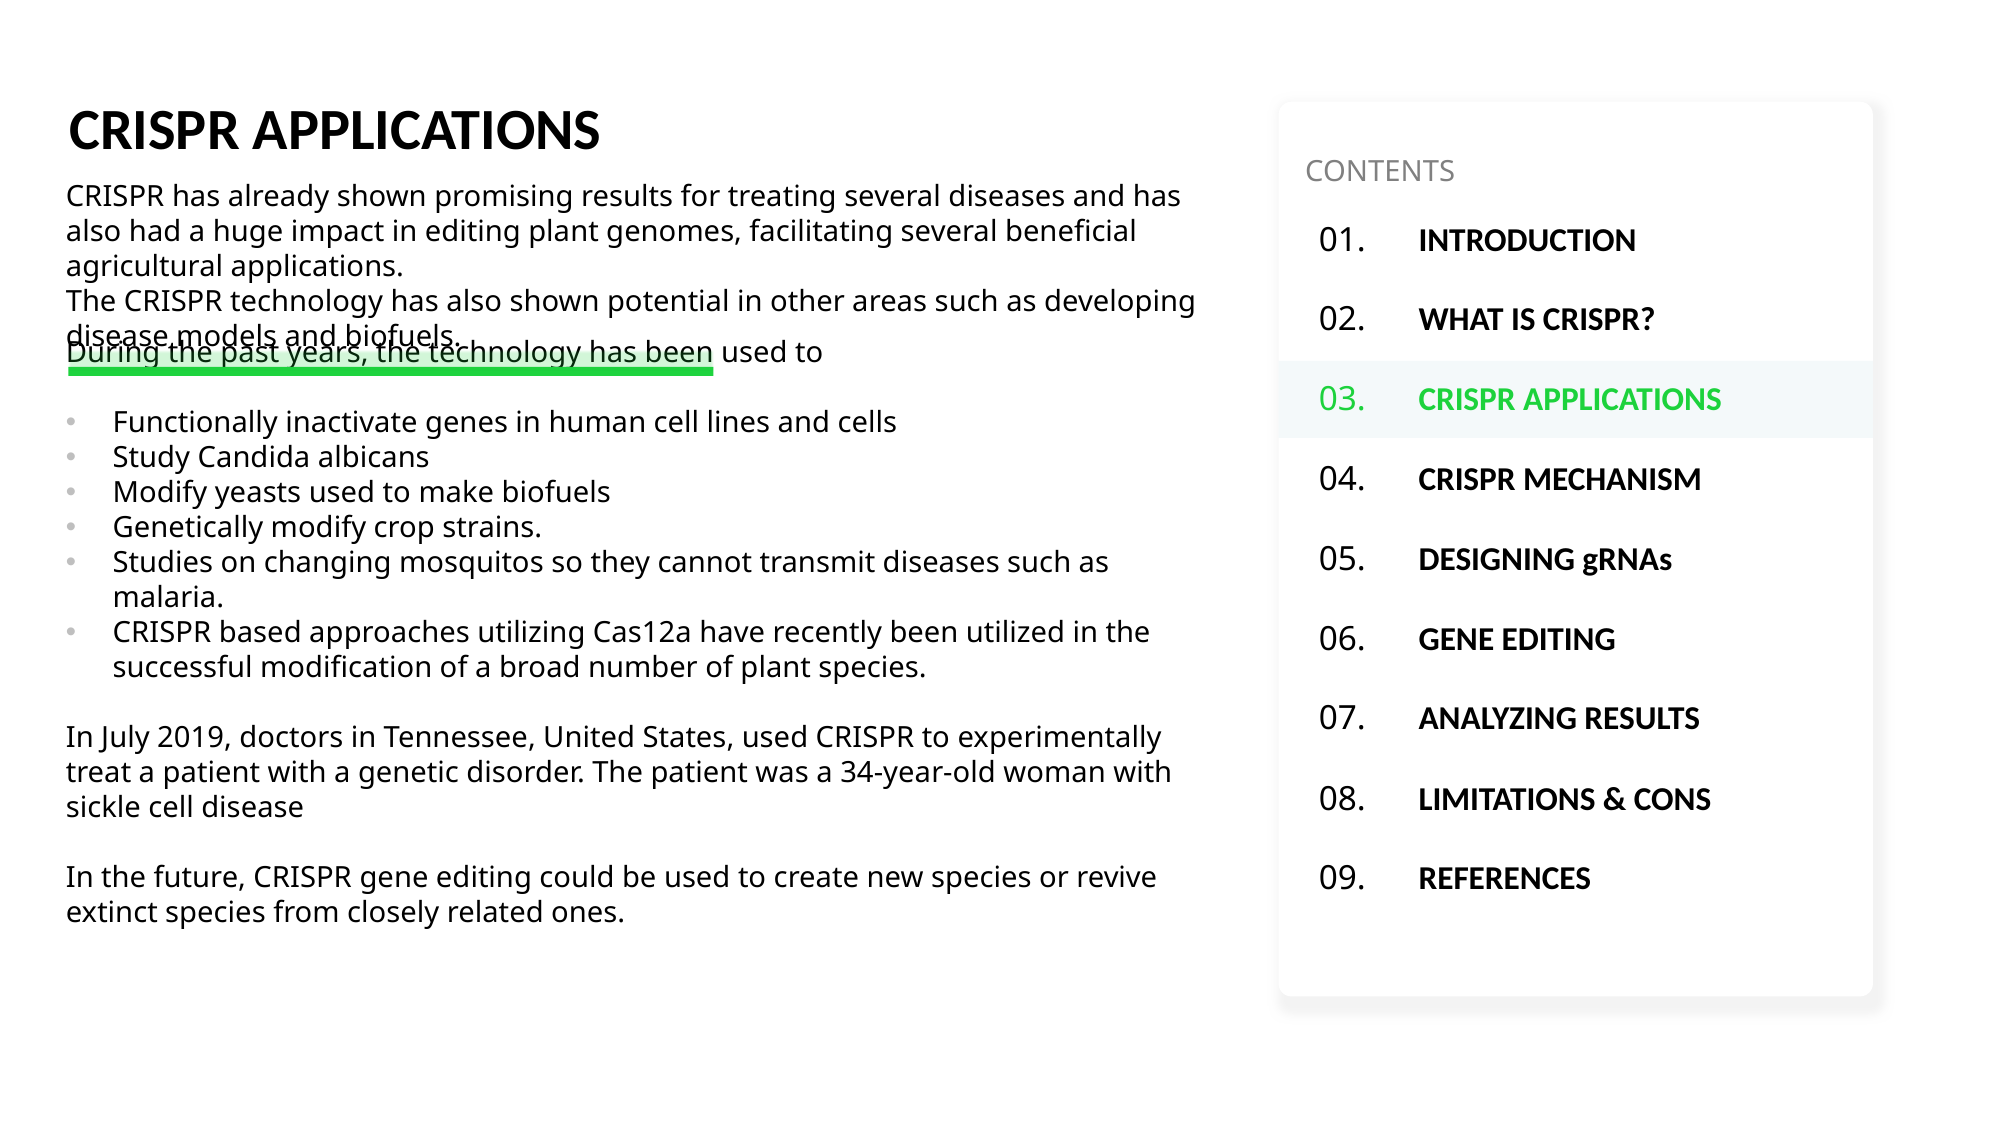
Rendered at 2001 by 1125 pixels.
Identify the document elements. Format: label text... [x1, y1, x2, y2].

text_box [67, 350, 714, 377]
text_box CRISPR has already shown promising results for treating several diseases and has also had a huge impact in editing plant genomes, facilitating several beneficial agricultural applications. The CRISPR technology has also shown potential in other areas such as developing disease models and biofuels. [51, 169, 1230, 326]
text_box [69, 351, 714, 371]
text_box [1278, 101, 1873, 997]
text_box CRISPR APPLICATIONS [54, 84, 617, 169]
text_box During the past years, the technology has been used to Functionally inactivate genes in human cell lines and cells Study Candida albicans Modify yeasts used to make biofuels Genetically modify crop strains. Studies on changing mosquitos so they cannot transmit diseases such as malaria. CRISPR based approaches utilizing Cas12a have recently been utilized in the successful modification of a broad number of plant species. In July 2019, doctors in Tennessee, United States, used CRISPR to experimentally treat a patient with a genetic disorder. The patient was a 34-year-old woman with sickle cell disease In the future, CRISPR gene editing could be used to create new species or revive extinct species from closely related ones. [51, 326, 1230, 936]
